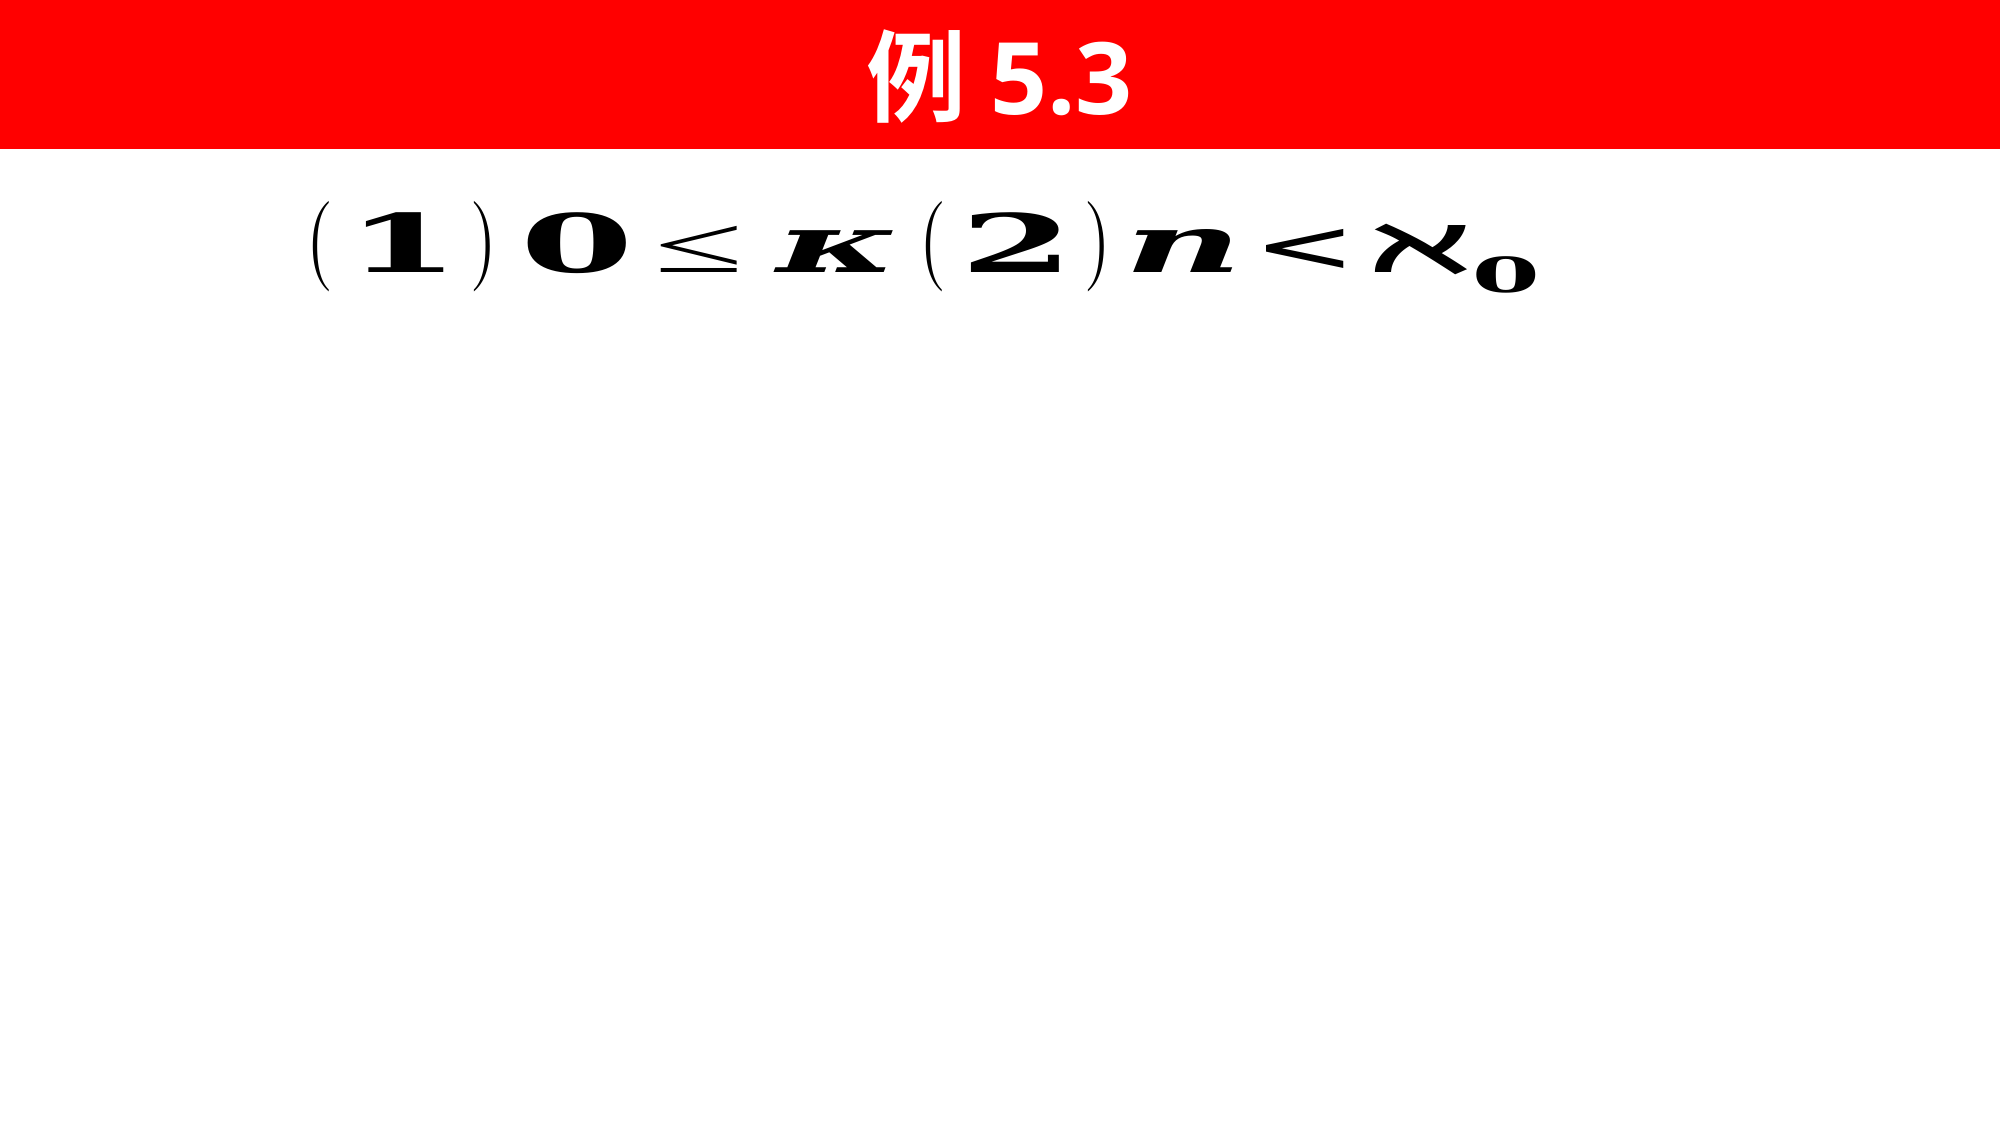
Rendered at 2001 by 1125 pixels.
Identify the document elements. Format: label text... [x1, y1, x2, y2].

title 例5.3 [0, 0, 2000, 150]
